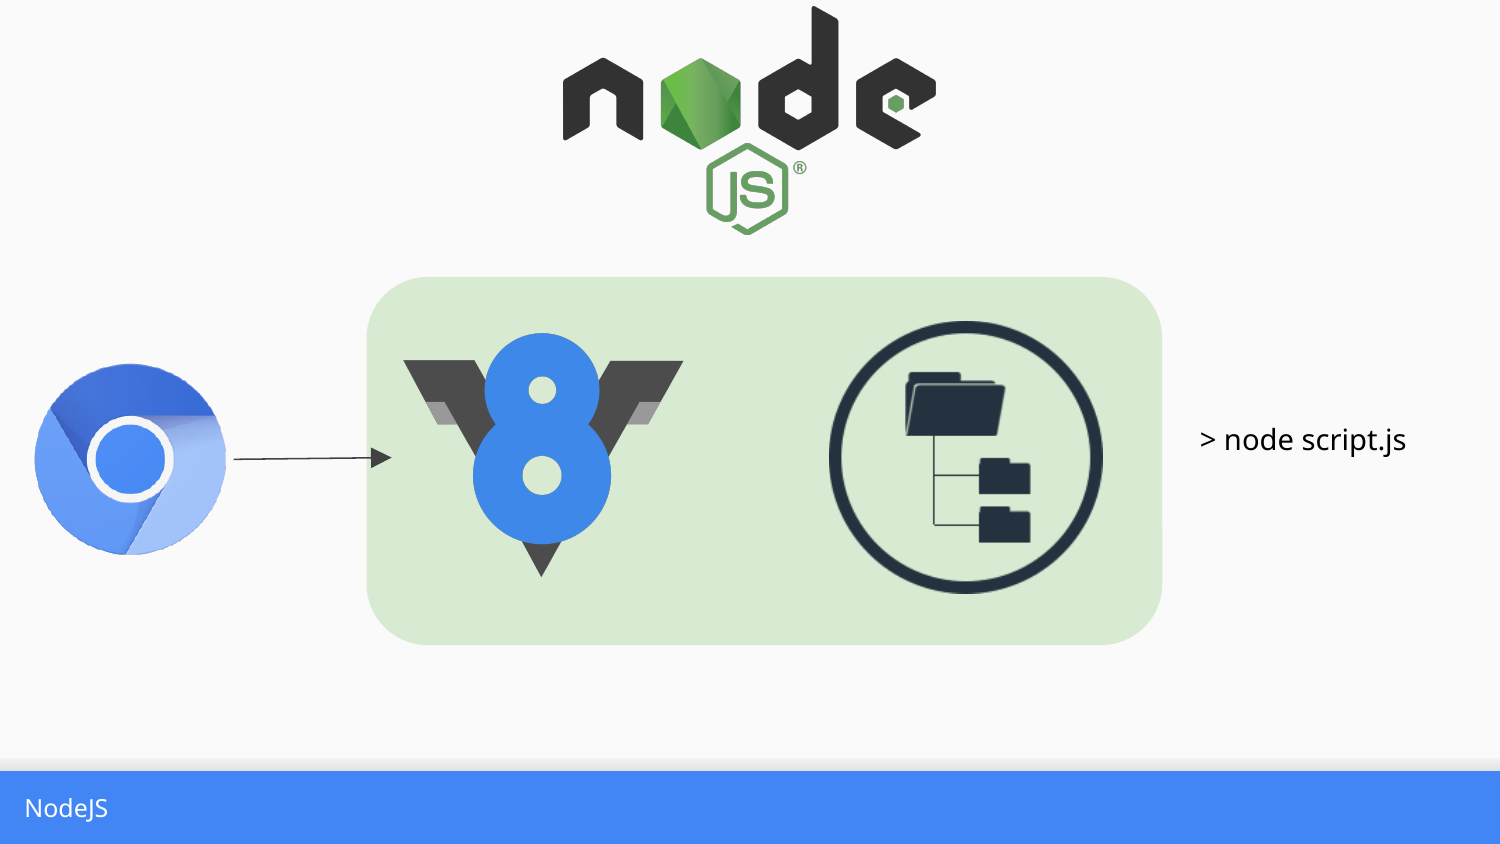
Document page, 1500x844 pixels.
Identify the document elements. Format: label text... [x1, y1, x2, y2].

picture [829, 320, 1103, 595]
text_box [366, 276, 1163, 646]
list NodeJS [9, 770, 1385, 844]
picture [391, 320, 699, 595]
text_box > node script.js [1184, 406, 1500, 503]
picture [563, 6, 937, 235]
picture [26, 355, 234, 564]
